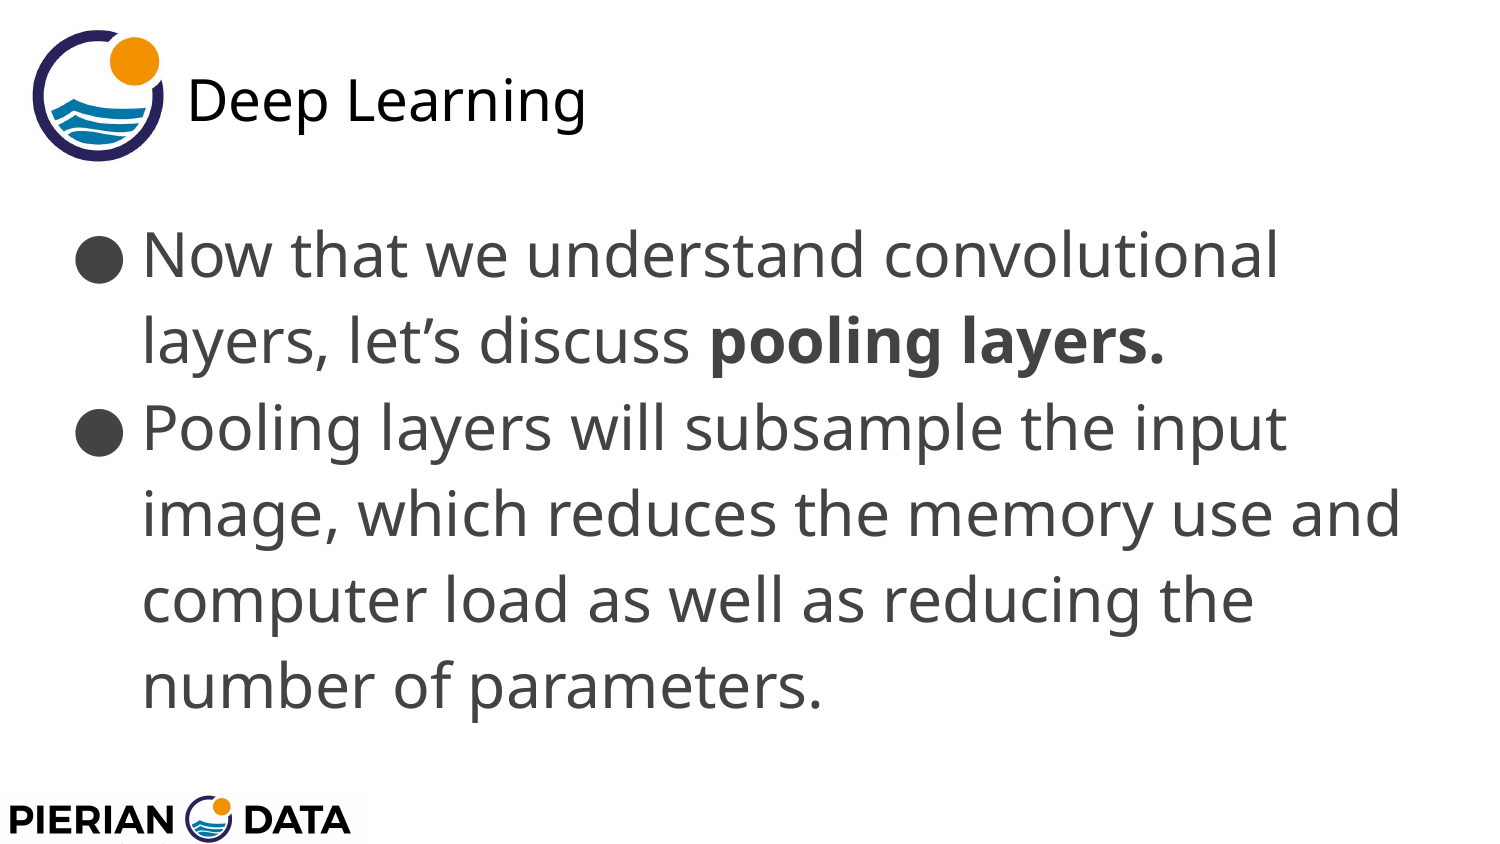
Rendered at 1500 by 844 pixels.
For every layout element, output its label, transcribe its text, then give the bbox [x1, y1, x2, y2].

list Now that we understand convolutional layers, let’s discuss pooling layers. Pooling layers will subsample the input image, which reduces the memory use and computer load as well as reducing the number of parameters. [51, 189, 1449, 750]
title Deep Learning [175, 48, 1449, 143]
picture [24, 24, 172, 167]
picture [0, 787, 368, 844]
